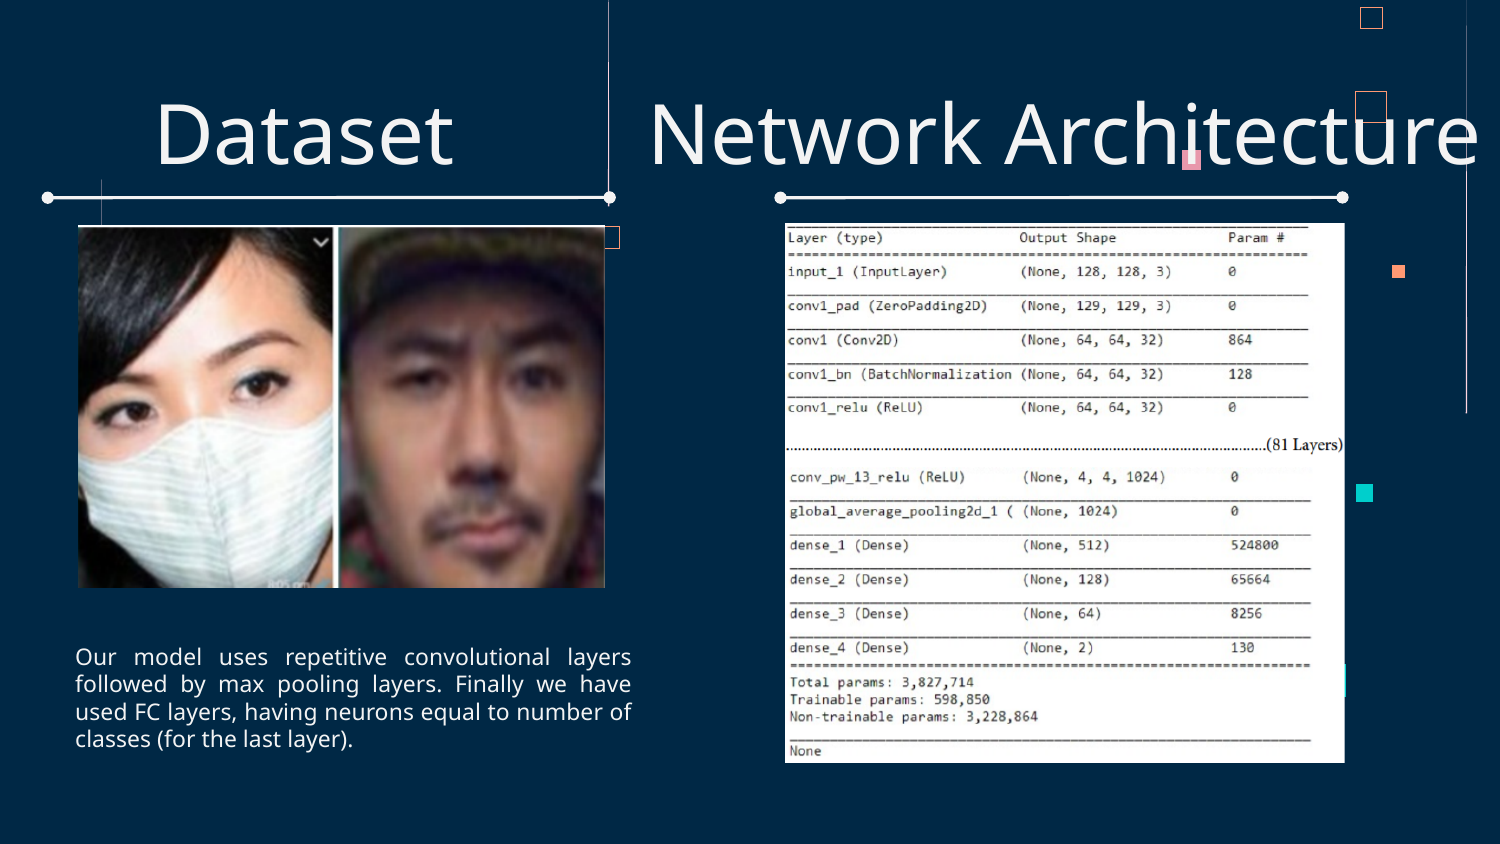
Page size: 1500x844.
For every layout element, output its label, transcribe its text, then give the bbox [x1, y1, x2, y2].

text_box Our model uses repetitive convolutional layers followed by max pooling layers. Finally we have used FC layers, having neurons equal to number of classes (for the last layer). [60, 612, 648, 844]
picture [772, 223, 1345, 764]
text_box Dataset [0, 66, 432, 201]
picture [77, 225, 605, 588]
text_box Network Architecture [432, 66, 1500, 201]
